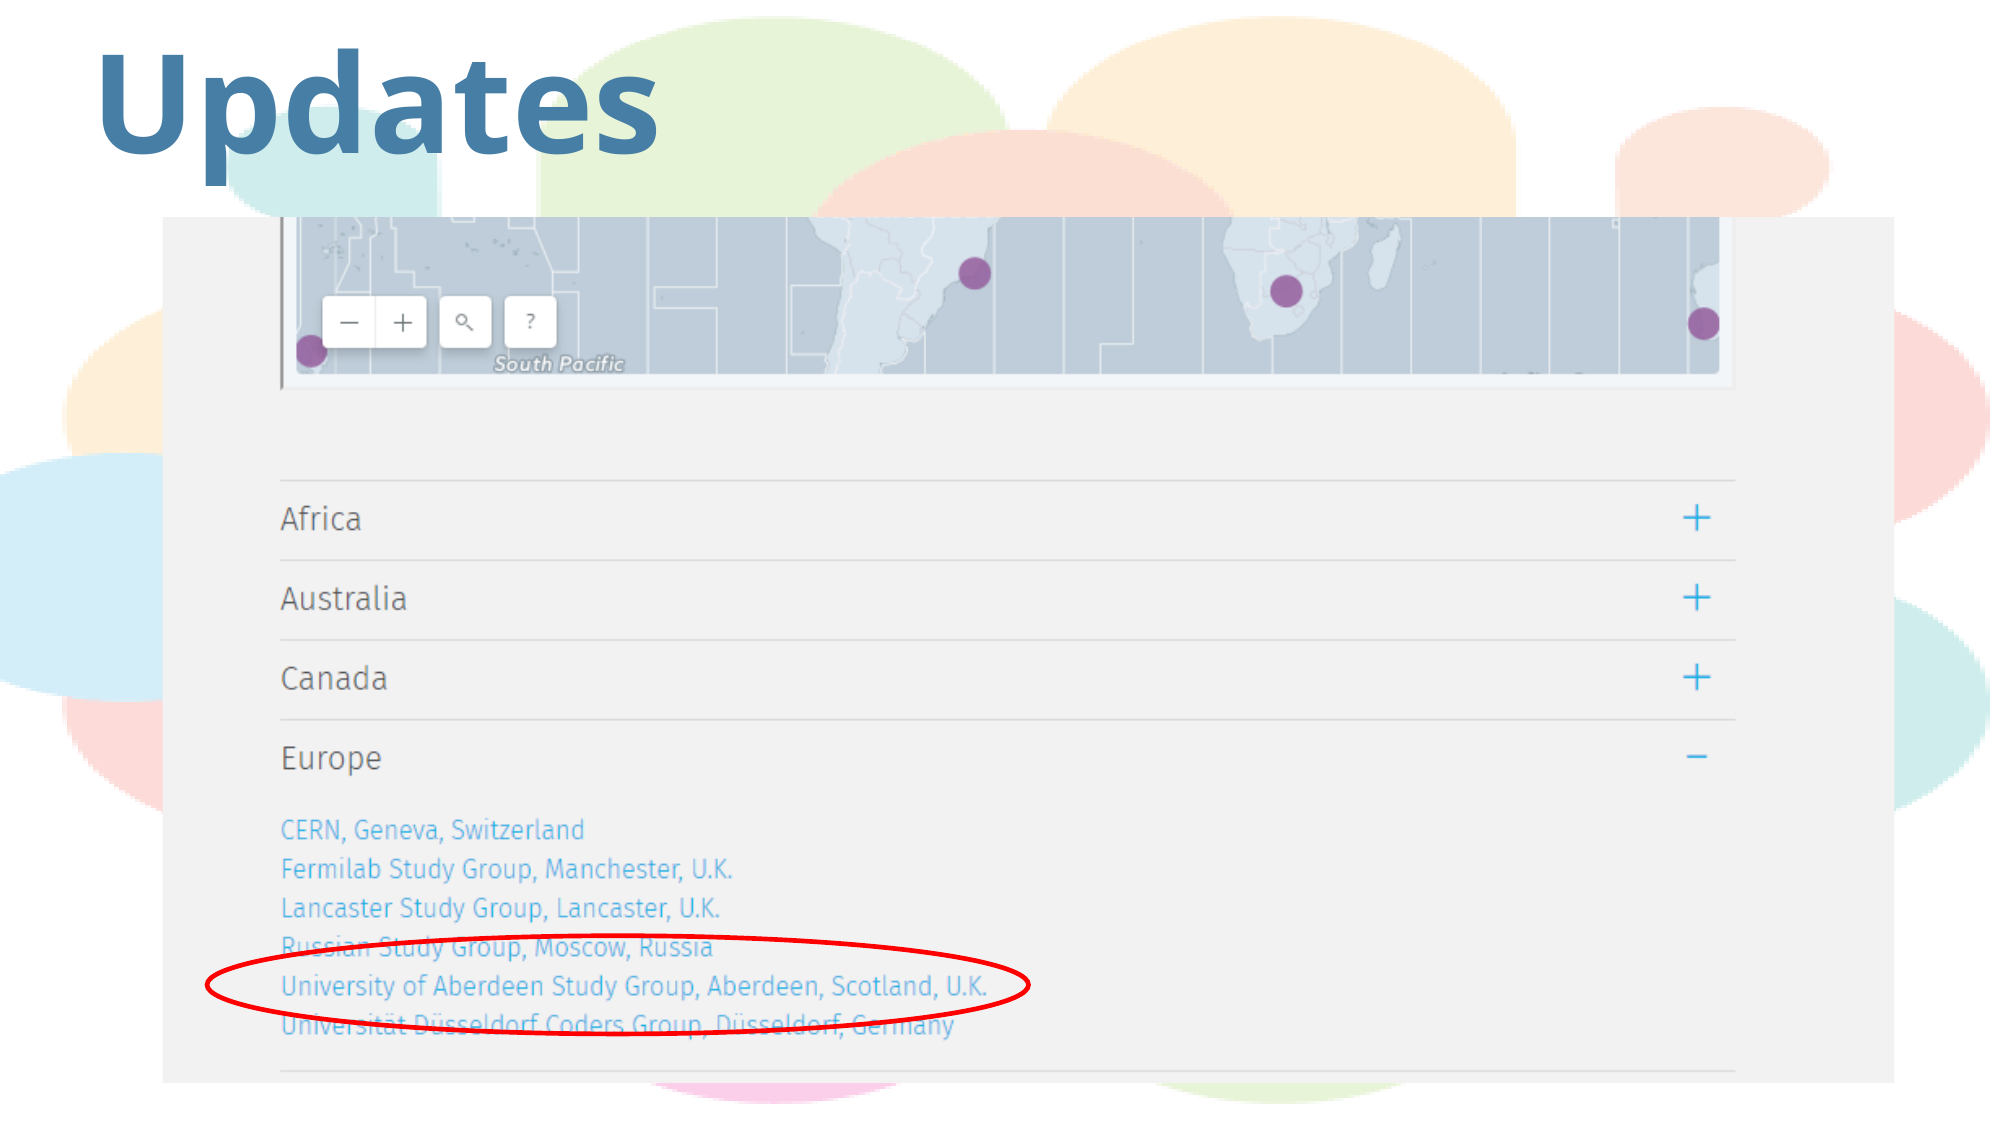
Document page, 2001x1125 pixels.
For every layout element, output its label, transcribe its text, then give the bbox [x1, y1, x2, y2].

text_box Updates [76, 0, 1802, 218]
picture [162, 217, 1895, 1083]
